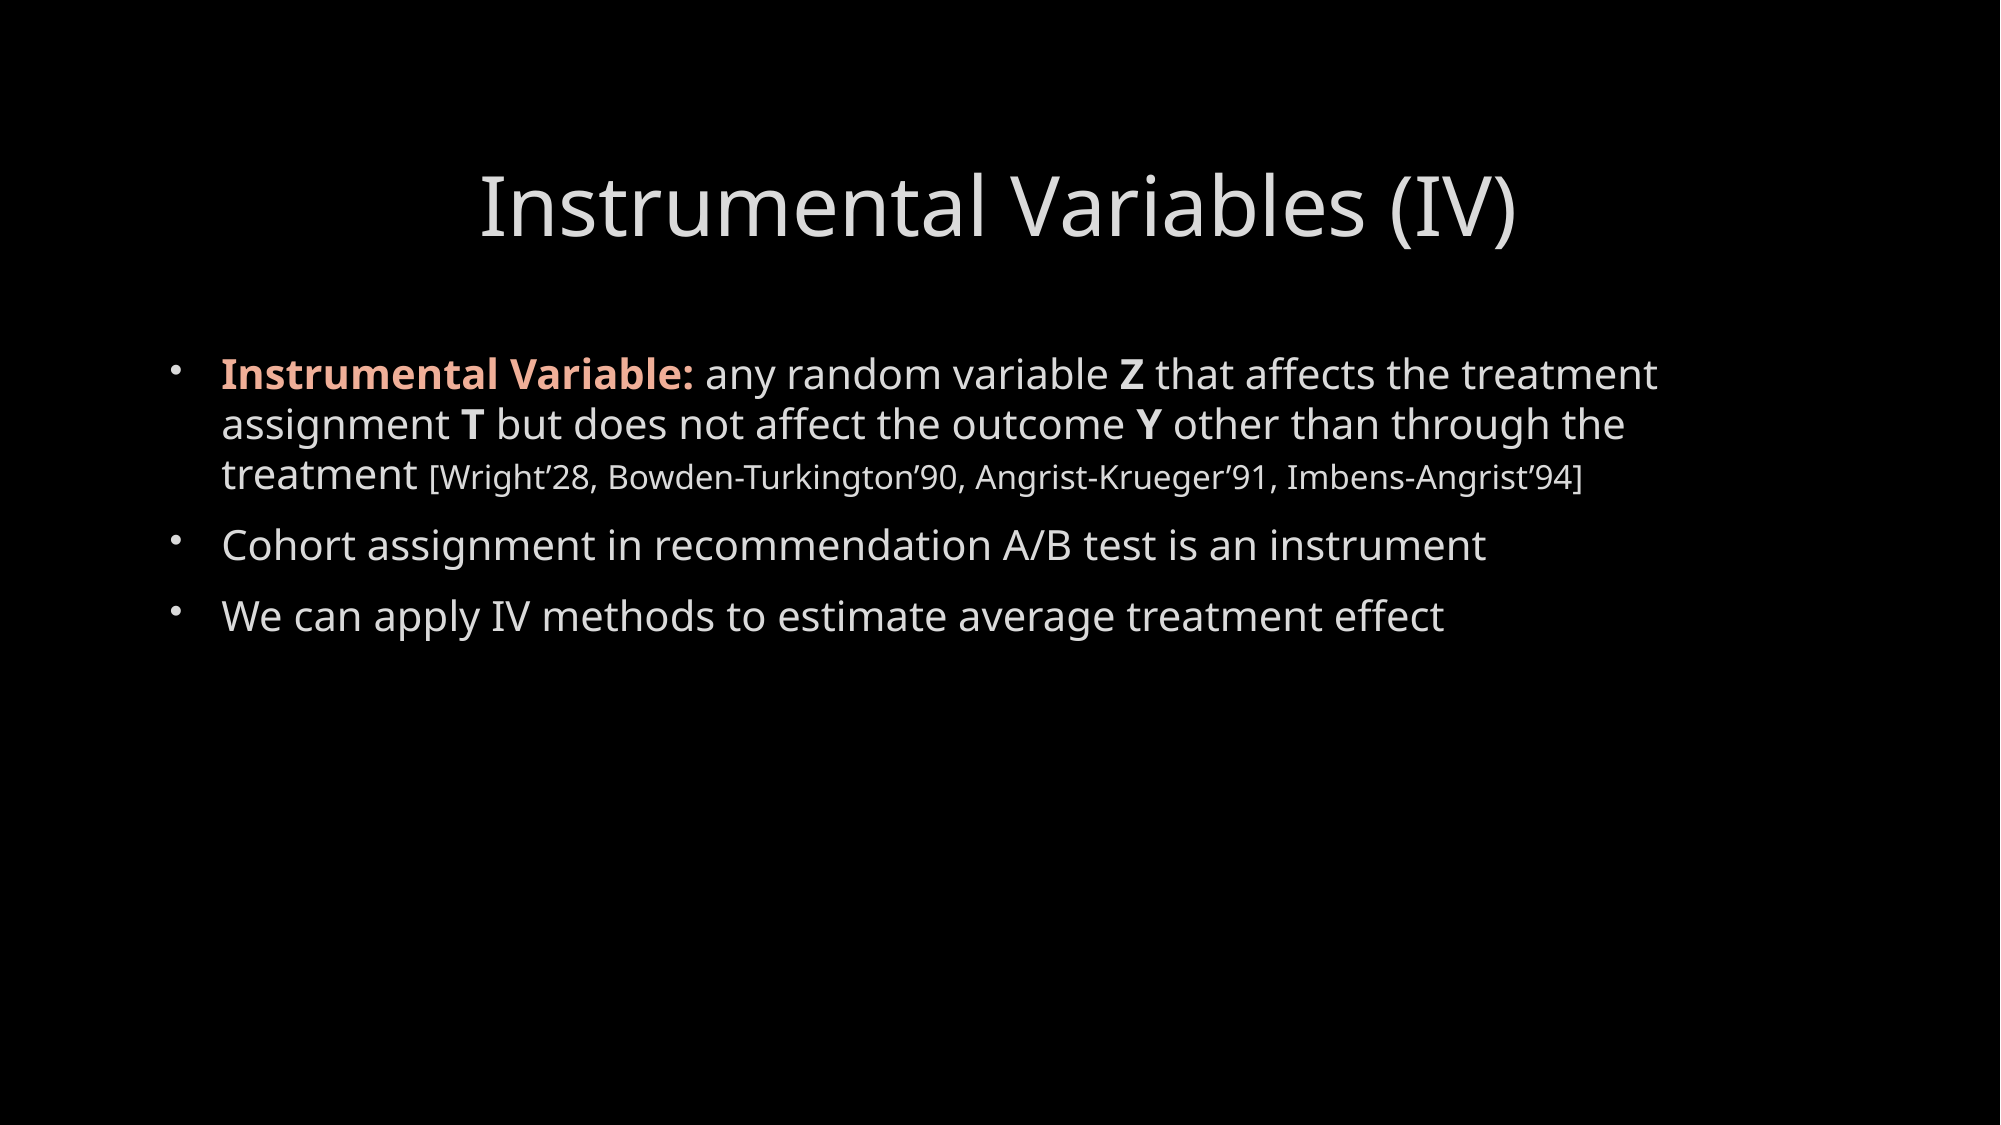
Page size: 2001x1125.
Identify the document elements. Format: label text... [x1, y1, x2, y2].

title Instrumental Variables (IV) [149, 99, 1849, 307]
